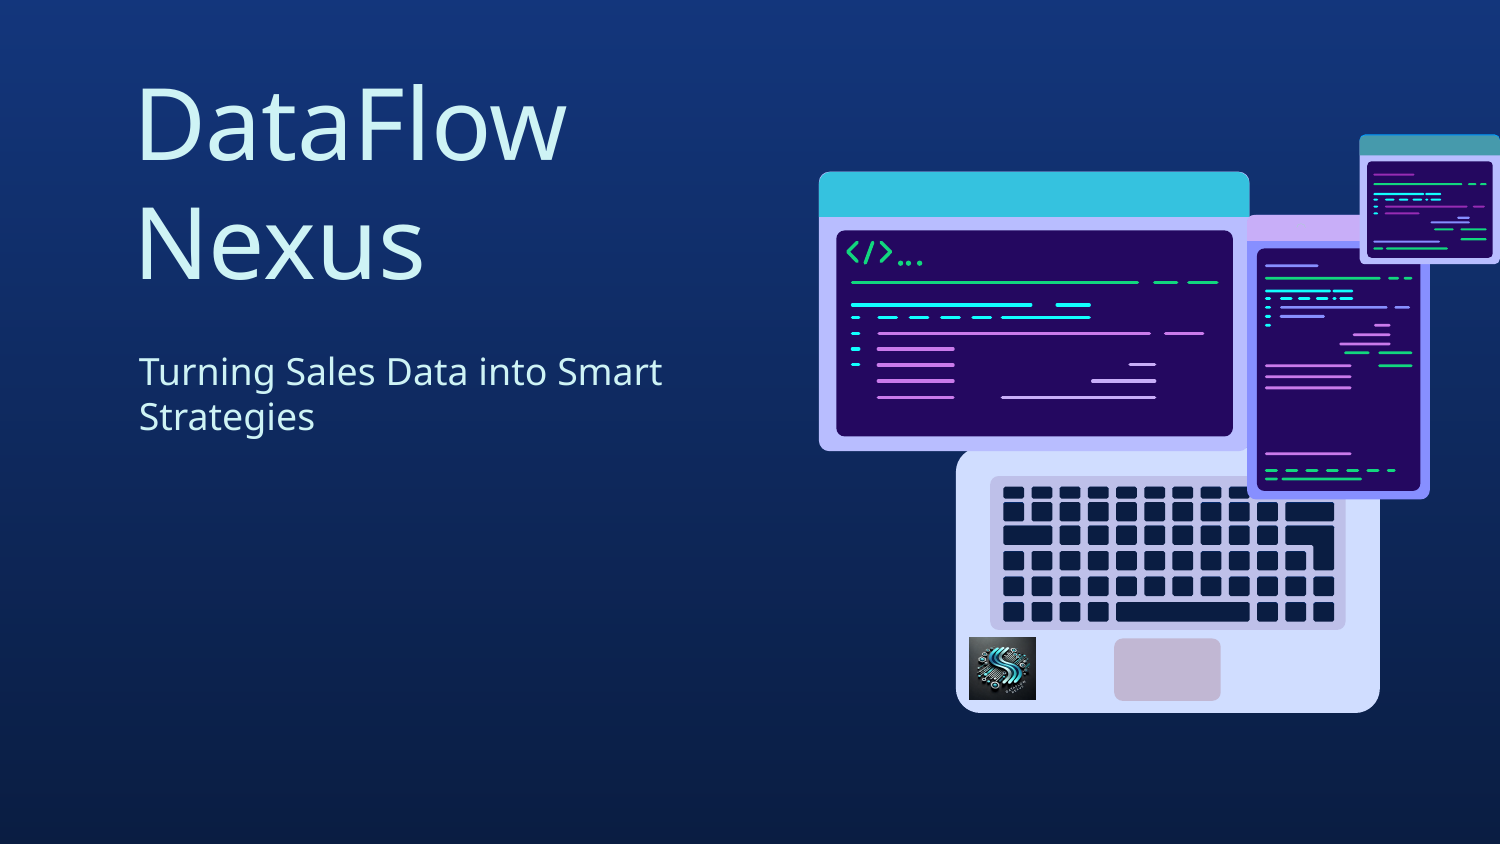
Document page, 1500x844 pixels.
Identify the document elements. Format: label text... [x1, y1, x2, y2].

text_box [990, 476, 1247, 493]
text_box [818, 217, 1248, 452]
text_box [1256, 248, 1421, 491]
text_box [1247, 241, 1430, 493]
text_box [897, 260, 904, 266]
text_box [1378, 351, 1413, 355]
text_box [1264, 477, 1279, 481]
text_box [818, 171, 1250, 217]
text_box [905, 260, 912, 266]
text_box [1264, 289, 1332, 293]
text_box [1031, 486, 1053, 493]
text_box [1425, 192, 1442, 196]
text_box [1359, 156, 1500, 265]
text_box [43, 493, 1473, 639]
text_box [1087, 486, 1109, 493]
text_box [1003, 486, 1025, 493]
picture [969, 637, 1036, 701]
text_box [1281, 477, 1363, 481]
text_box [1264, 375, 1352, 379]
text_box [1264, 452, 1352, 456]
text_box [1228, 488, 1247, 493]
text_box [1264, 364, 1352, 368]
text_box [1247, 214, 1359, 241]
text_box [1114, 639, 1221, 701]
text_box [1264, 276, 1381, 280]
text_box [1279, 314, 1325, 318]
text_box [1403, 276, 1413, 280]
text_box [1373, 323, 1391, 327]
text_box [1059, 486, 1081, 493]
text_box [1332, 289, 1354, 293]
text_box [1359, 135, 1500, 156]
text_box [1367, 161, 1493, 258]
text_box [955, 449, 1247, 493]
text_box [1144, 486, 1166, 493]
text_box [1172, 486, 1194, 493]
title DataFlow Nexus [118, 164, 788, 316]
text_box [1388, 276, 1400, 280]
text_box [1339, 342, 1391, 346]
text_box [1116, 486, 1137, 493]
text_box [1373, 192, 1425, 196]
text_box [836, 230, 1233, 437]
subtitle Turning Sales Data into Smart Strategies [123, 333, 730, 455]
text_box [1200, 488, 1222, 493]
text_box [1264, 386, 1352, 390]
text_box [1264, 264, 1319, 268]
text_box [916, 260, 923, 266]
text_box [1352, 333, 1391, 337]
text_box [955, 639, 1380, 713]
text_box [1378, 364, 1413, 368]
text_box [1343, 351, 1370, 355]
